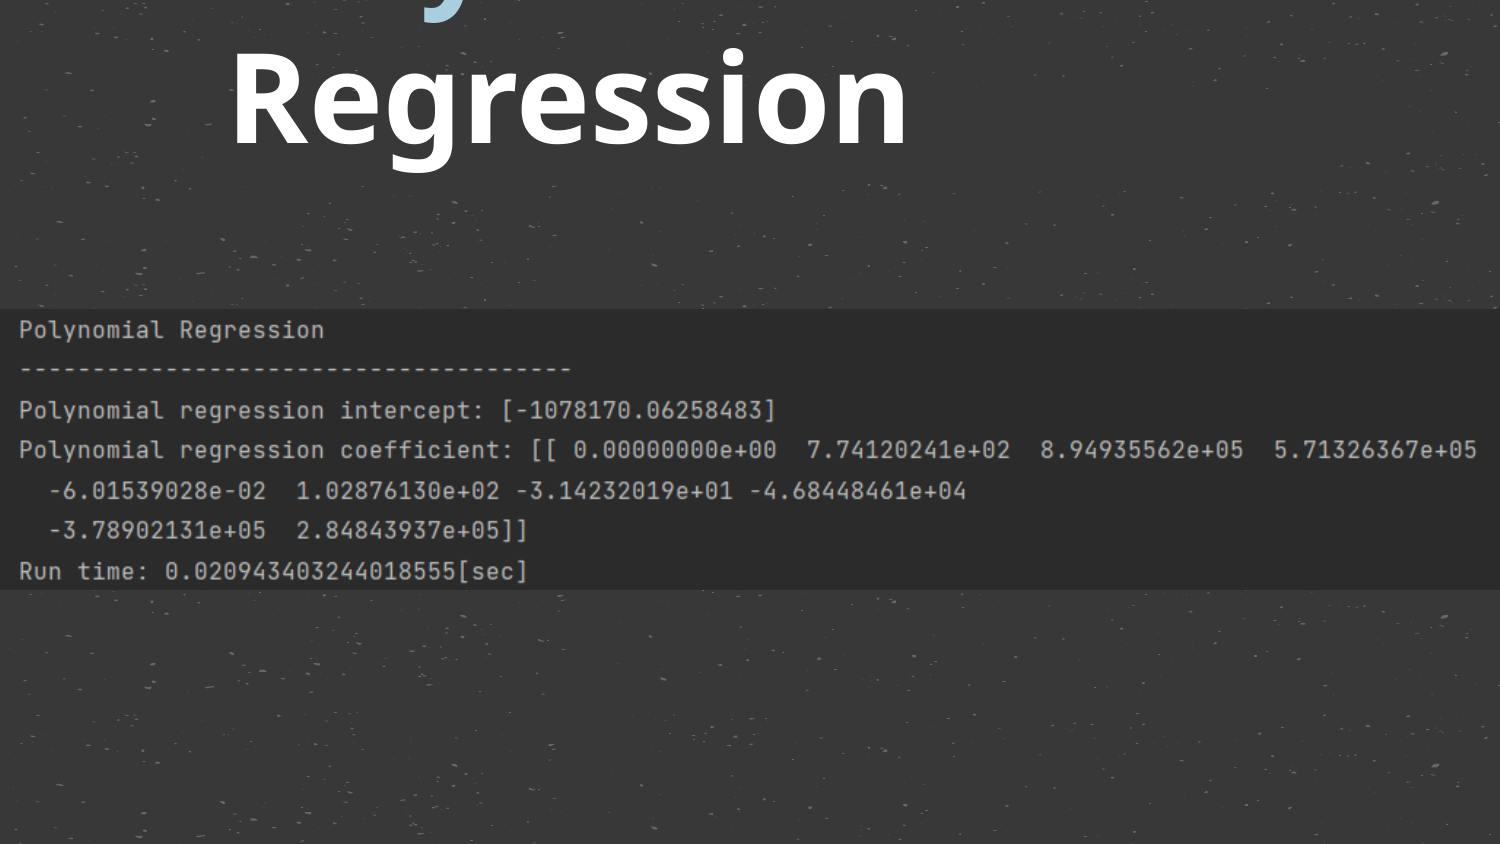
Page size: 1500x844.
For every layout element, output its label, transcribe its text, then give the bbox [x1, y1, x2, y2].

title Polynomial Regression [211, 91, 1338, 184]
picture [0, 309, 1500, 590]
